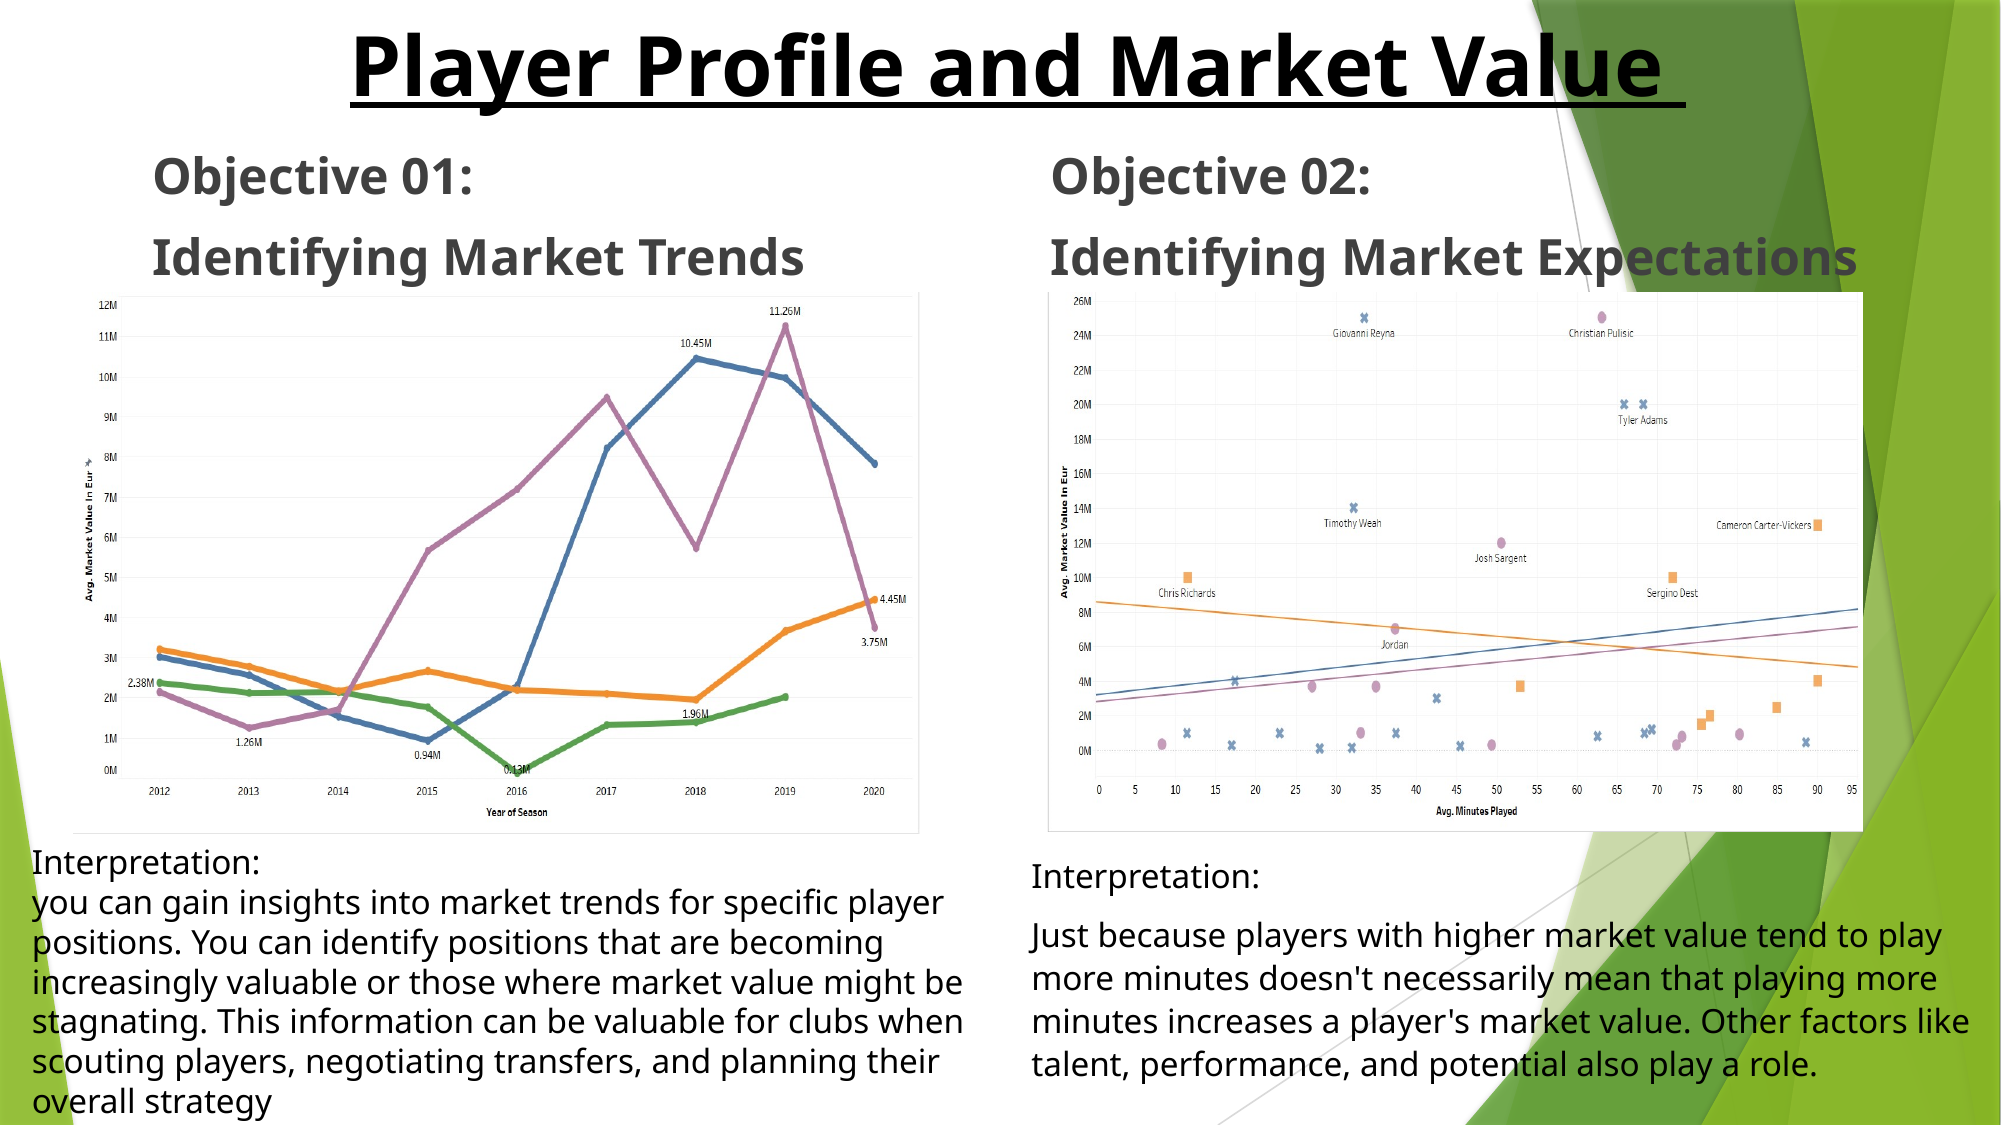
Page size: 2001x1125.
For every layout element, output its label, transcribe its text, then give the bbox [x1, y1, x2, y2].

text_box Interpretation: you can gain insights into market trends for specific player positions. You can identify positions that are becoming increasingly valuable or those where market value might be stagnating. This information can be valuable for clubs when scouting players, negotiating transfers, and planning their overall strategy [17, 833, 1017, 1125]
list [72, 292, 920, 835]
text_box Interpretation: Just because players with higher market value tend to play more minutes doesn't necessarily mean that playing more minutes increases a player's market value. Other factors like talent, performance, and potential also play a role. [1016, 845, 2000, 1091]
title Player Profile and Market Value [334, 5, 1797, 139]
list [1046, 291, 1864, 833]
list Objective 02: Identifying Market Expectations [1035, 117, 1882, 293]
list Objective 01: Identifying Market Trends [137, 117, 984, 293]
